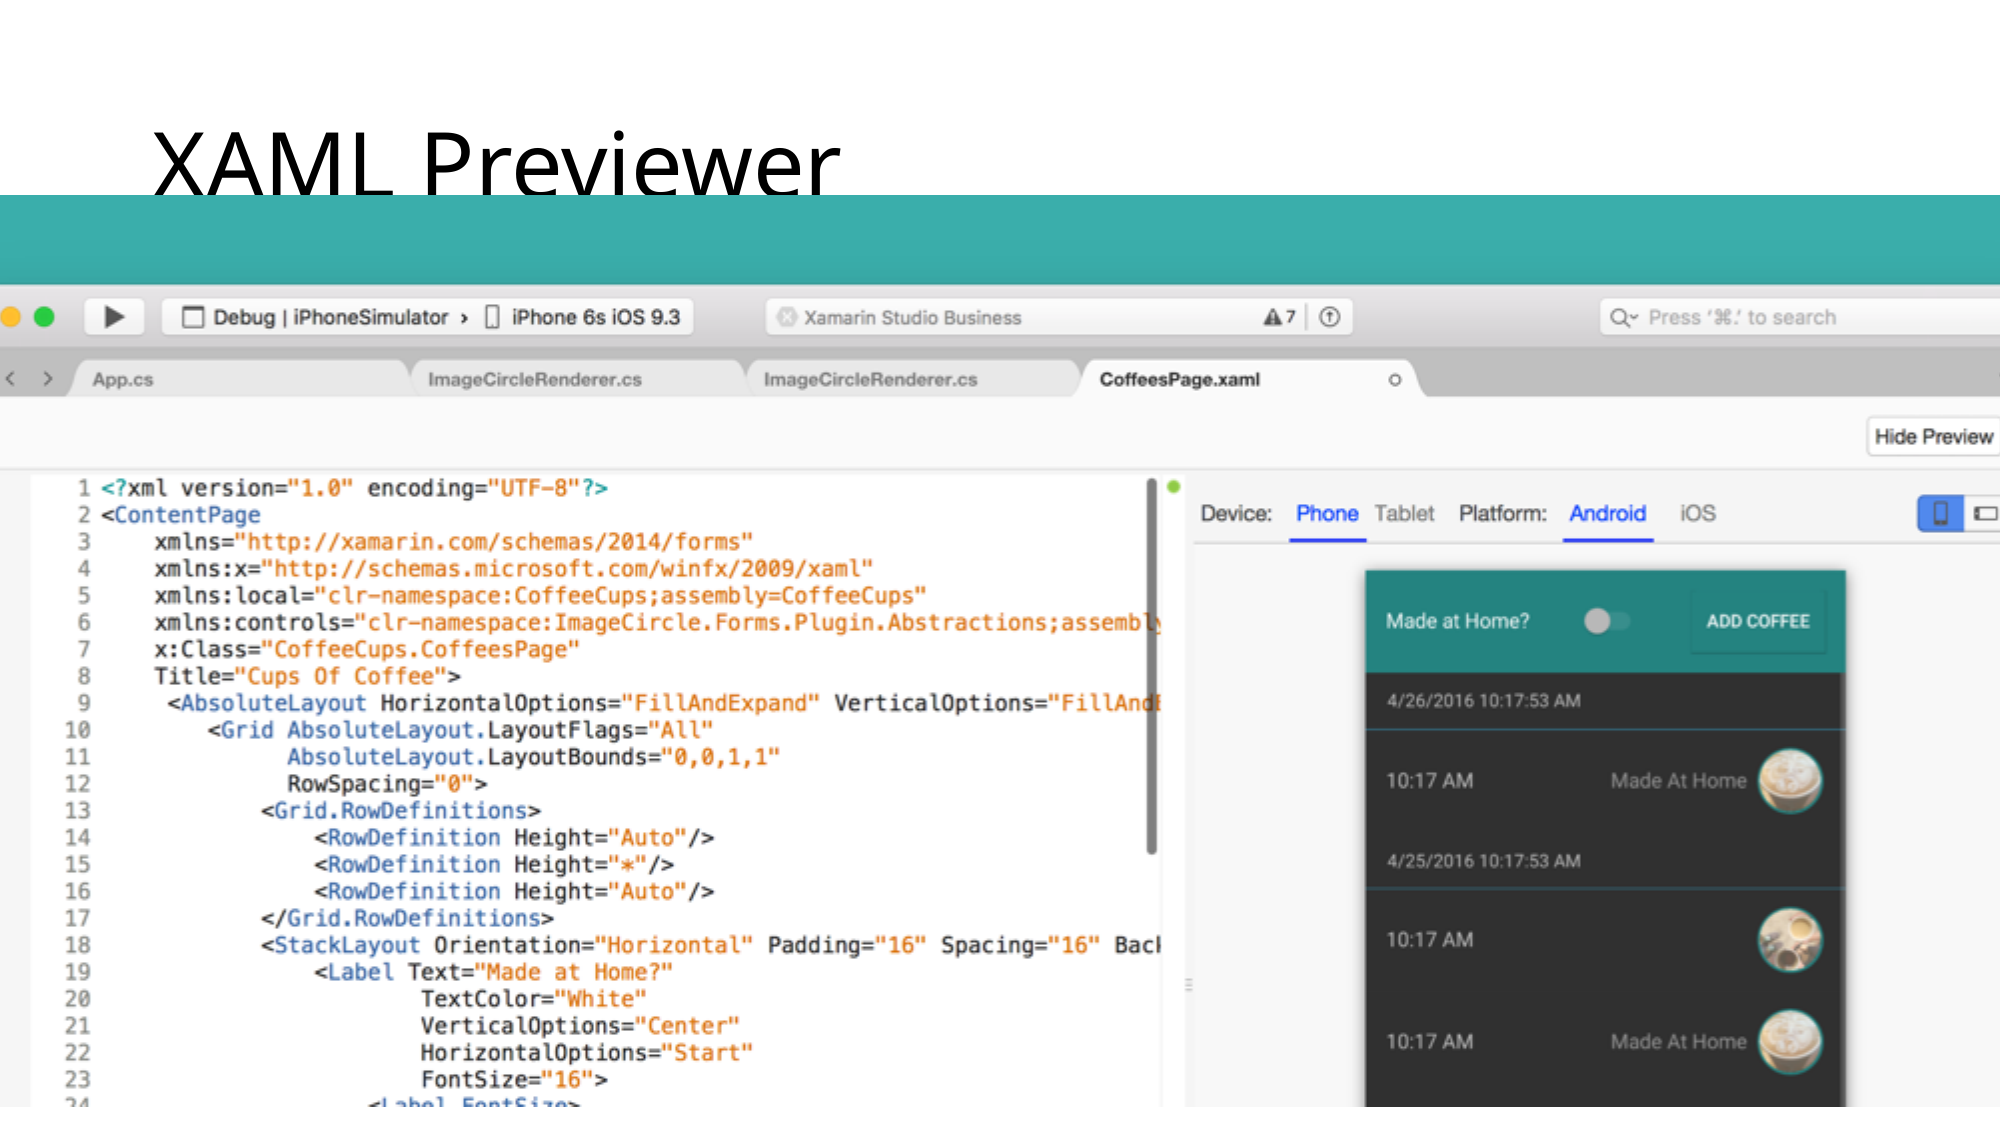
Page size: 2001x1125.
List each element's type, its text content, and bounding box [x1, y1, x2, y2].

picture [0, 195, 2000, 1107]
title XAML Previewer [137, 59, 1863, 195]
